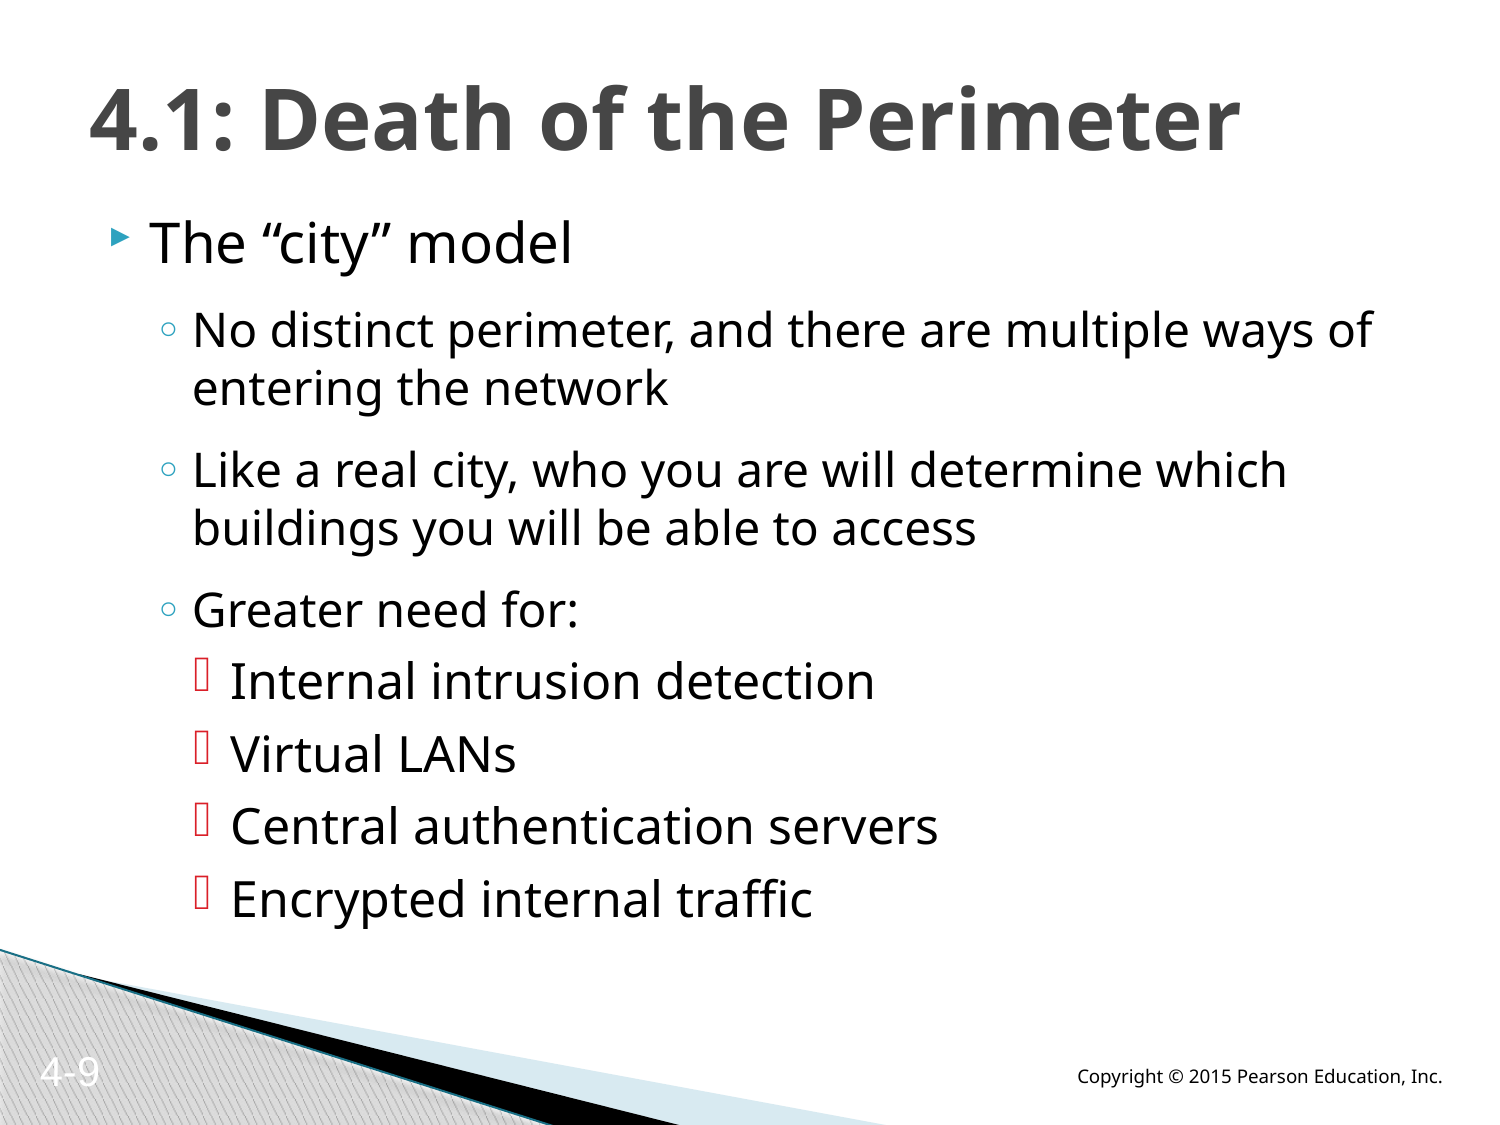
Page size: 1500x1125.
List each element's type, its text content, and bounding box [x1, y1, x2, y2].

slide_number 4-9 [24, 1037, 175, 1100]
list The “city” model No distinct perimeter, and there are multiple ways of entering the network Like a real city, who you are will determine which buildings you will be able to access Greater need for: Internal intrusion detection Virtual LANs Central authentication servers Encrypted internal traffic [75, 200, 1425, 980]
title 4.1: Death of the Perimeter [75, 45, 1425, 188]
